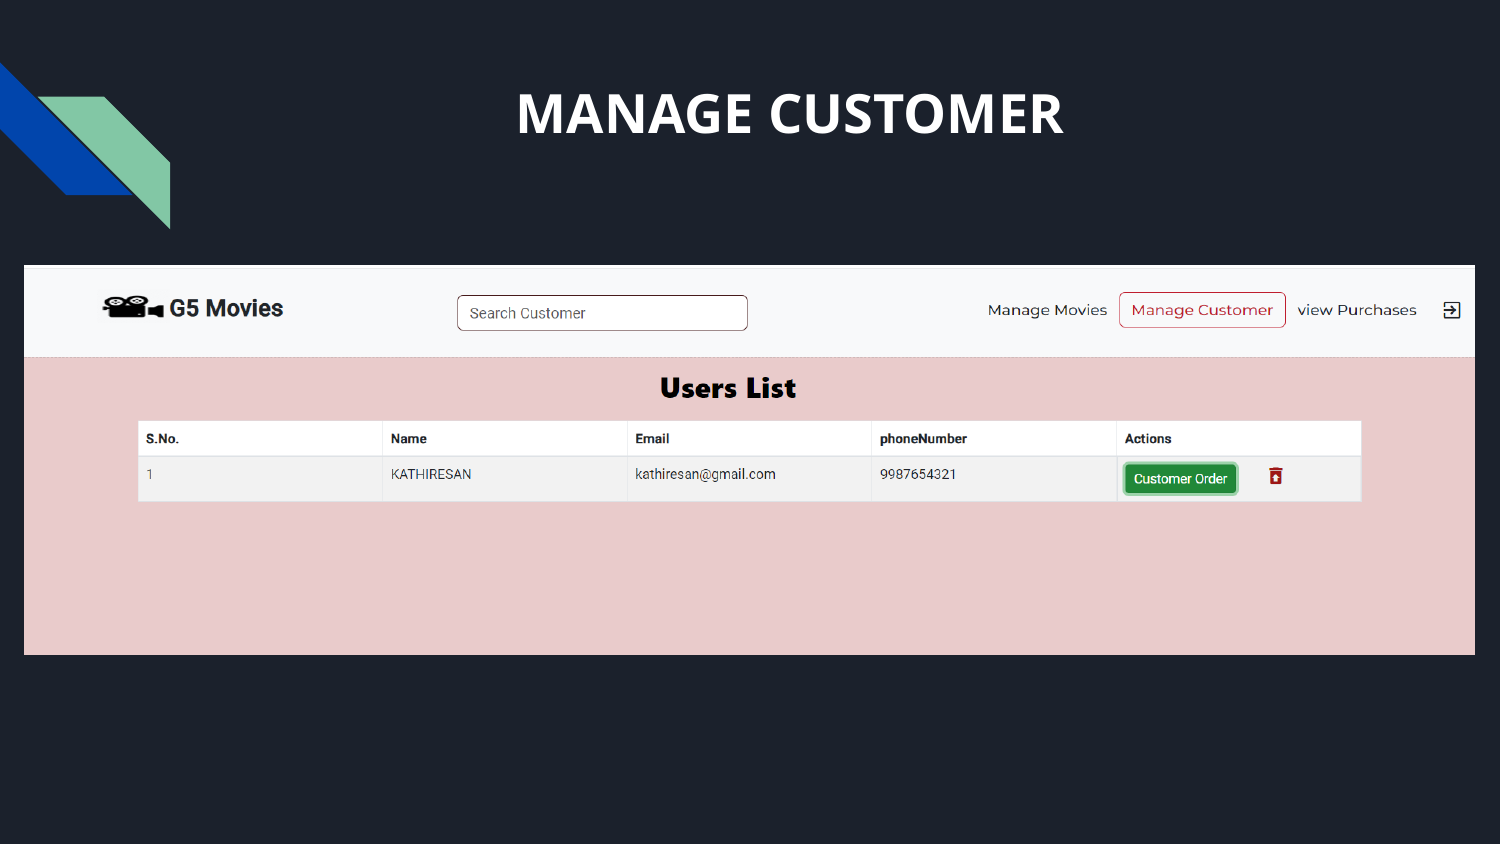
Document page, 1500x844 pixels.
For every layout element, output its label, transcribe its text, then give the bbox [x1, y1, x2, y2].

picture [24, 265, 1476, 655]
title MANAGE CUSTOMER [212, 64, 1368, 215]
